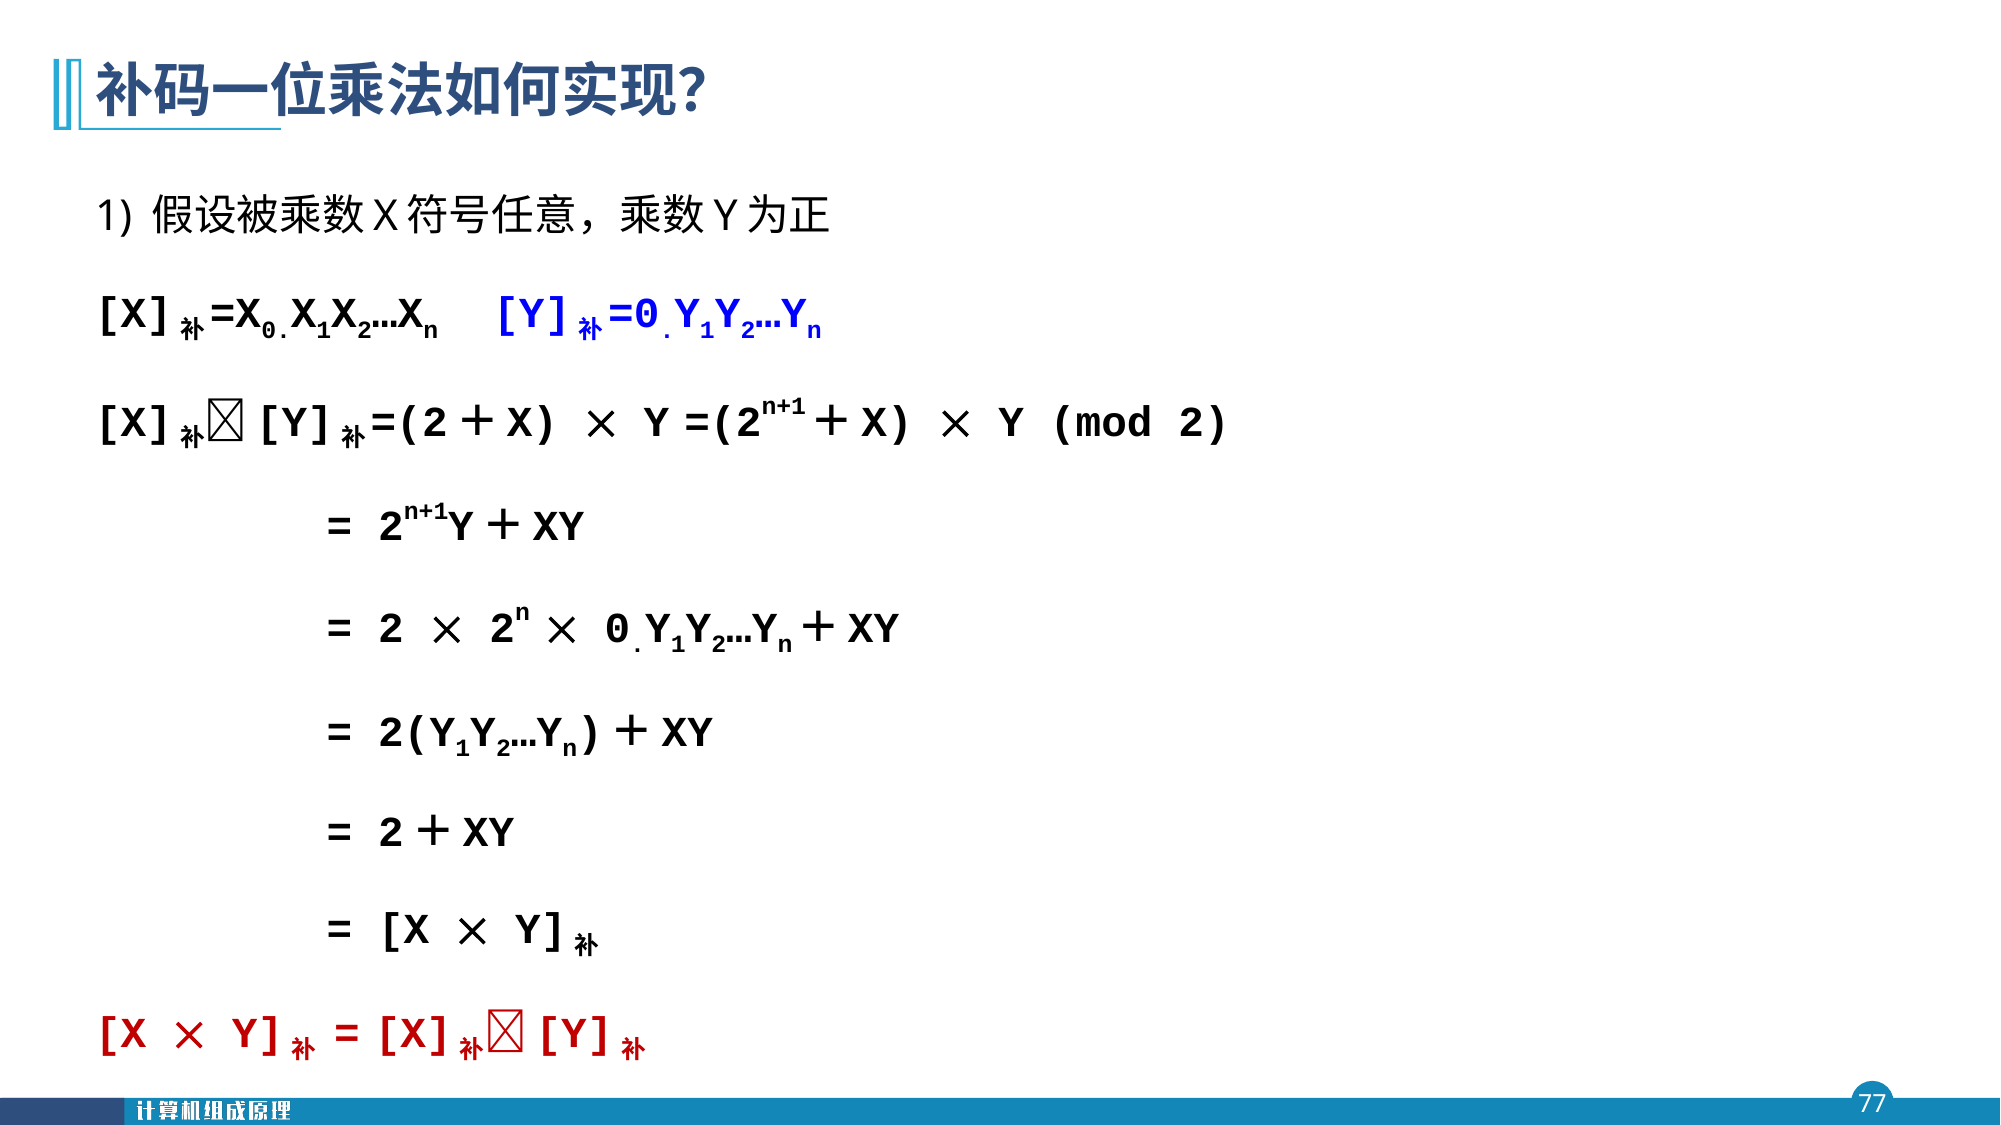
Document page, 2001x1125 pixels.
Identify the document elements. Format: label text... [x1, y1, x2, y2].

list 1) 假设被乘数X符号任意，乘数Y为正 [X]补=X0.X1X2…Xn [Y]补=0.Y1Y2…Yn [X]补[Y]补=(2＋X)  Y =(2n+1＋X)  Y (mod 2) = 2n+1Y＋XY = 2  2n  0.Y1Y2…Yn＋XY = 2(Y1Y2…Yn)＋XY = 2＋XY = [X  Y]补 [X  Y]补 = [X]补[Y]补 [80, 154, 1805, 1080]
title 补码一位乘法如何实现？ [80, 42, 1805, 144]
